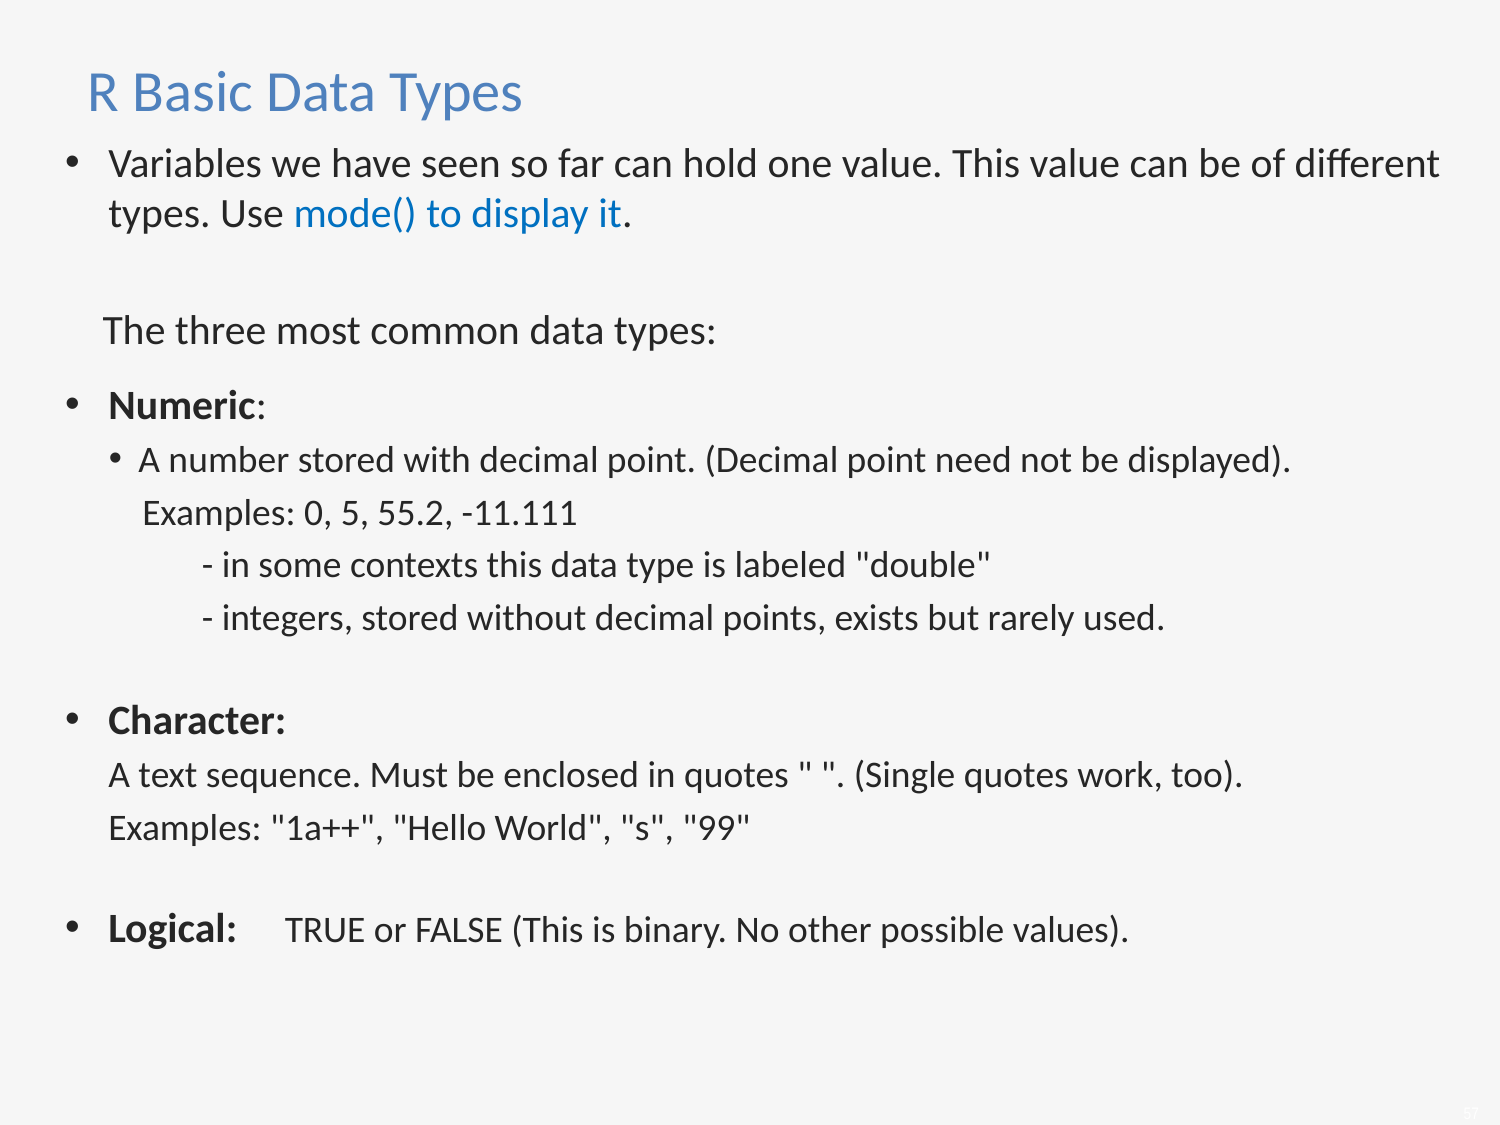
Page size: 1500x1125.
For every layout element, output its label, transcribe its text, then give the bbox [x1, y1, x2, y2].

text_box R Basic Data Types [64, 61, 691, 125]
text_box Variables we have seen so far can hold one value. This value can be of different types. Use mode() to display it. The three most common data types: Numeric: A number stored with decimal point. (Decimal point need not be displayed). Examples: 0, 5, 55.2, -11.111 - in some contexts this data type is labeled "double" - integers, stored without decimal points, exists but rarely used. Character: A text sequence. Must be enclosed in quotes " ". (Single quotes work, too). Examples: "1a++", "Hello World", "s", "99" Logical: TRUE or FALSE (This is binary. No other possible values). [64, 136, 1485, 1057]
